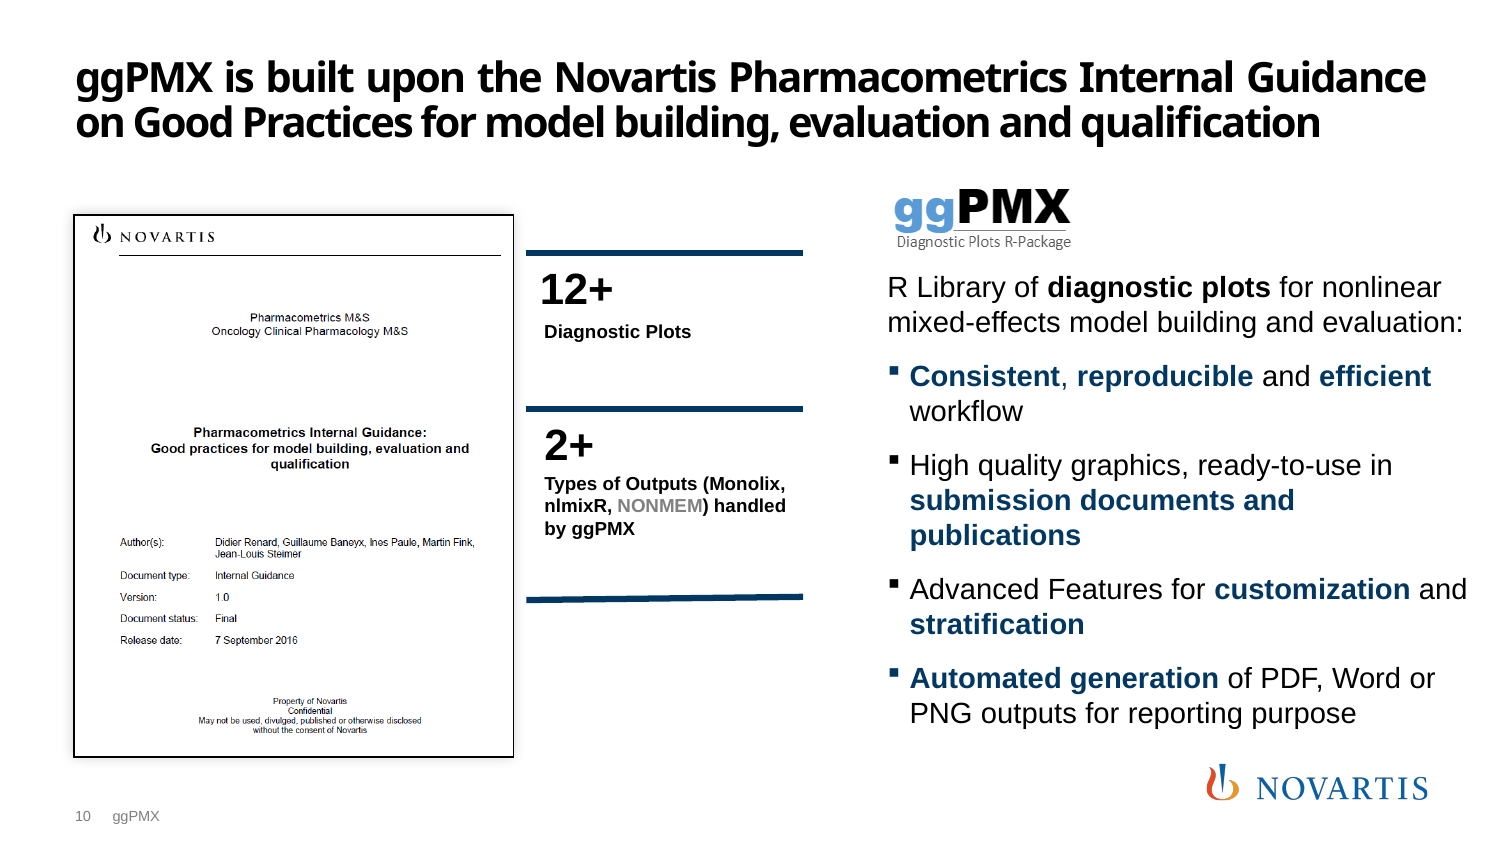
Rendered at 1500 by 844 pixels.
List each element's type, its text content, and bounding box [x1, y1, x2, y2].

picture [74, 215, 514, 757]
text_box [528, 596, 801, 601]
text_box 2+ [529, 410, 717, 464]
list R Library of diagnostic plots for nonlinear mixed-effects model building and evaluation: Consistent, reproducible and efficient workflow High quality graphics, ready-to-use in submission documents and publications Advanced Features for customization and stratification Automated generation of PDF, Word or PNG outputs for reporting purpose [887, 268, 1475, 757]
picture [1204, 761, 1430, 803]
text_box 12+ [525, 253, 713, 321]
text_box Types of Outputs (Monolix, nlmixR, NONMEM) handled by ggPMX [529, 464, 813, 547]
title ggPMX is built upon the Novartis Pharmacometrics Internal Guidance on Good Practices for model building, evaluation and qualification [75, 56, 1425, 214]
text_box Diagnostic Plots [529, 312, 788, 351]
slide_number 10 [75, 806, 113, 844]
picture [874, 177, 1076, 254]
footer ggPMX [113, 806, 735, 844]
